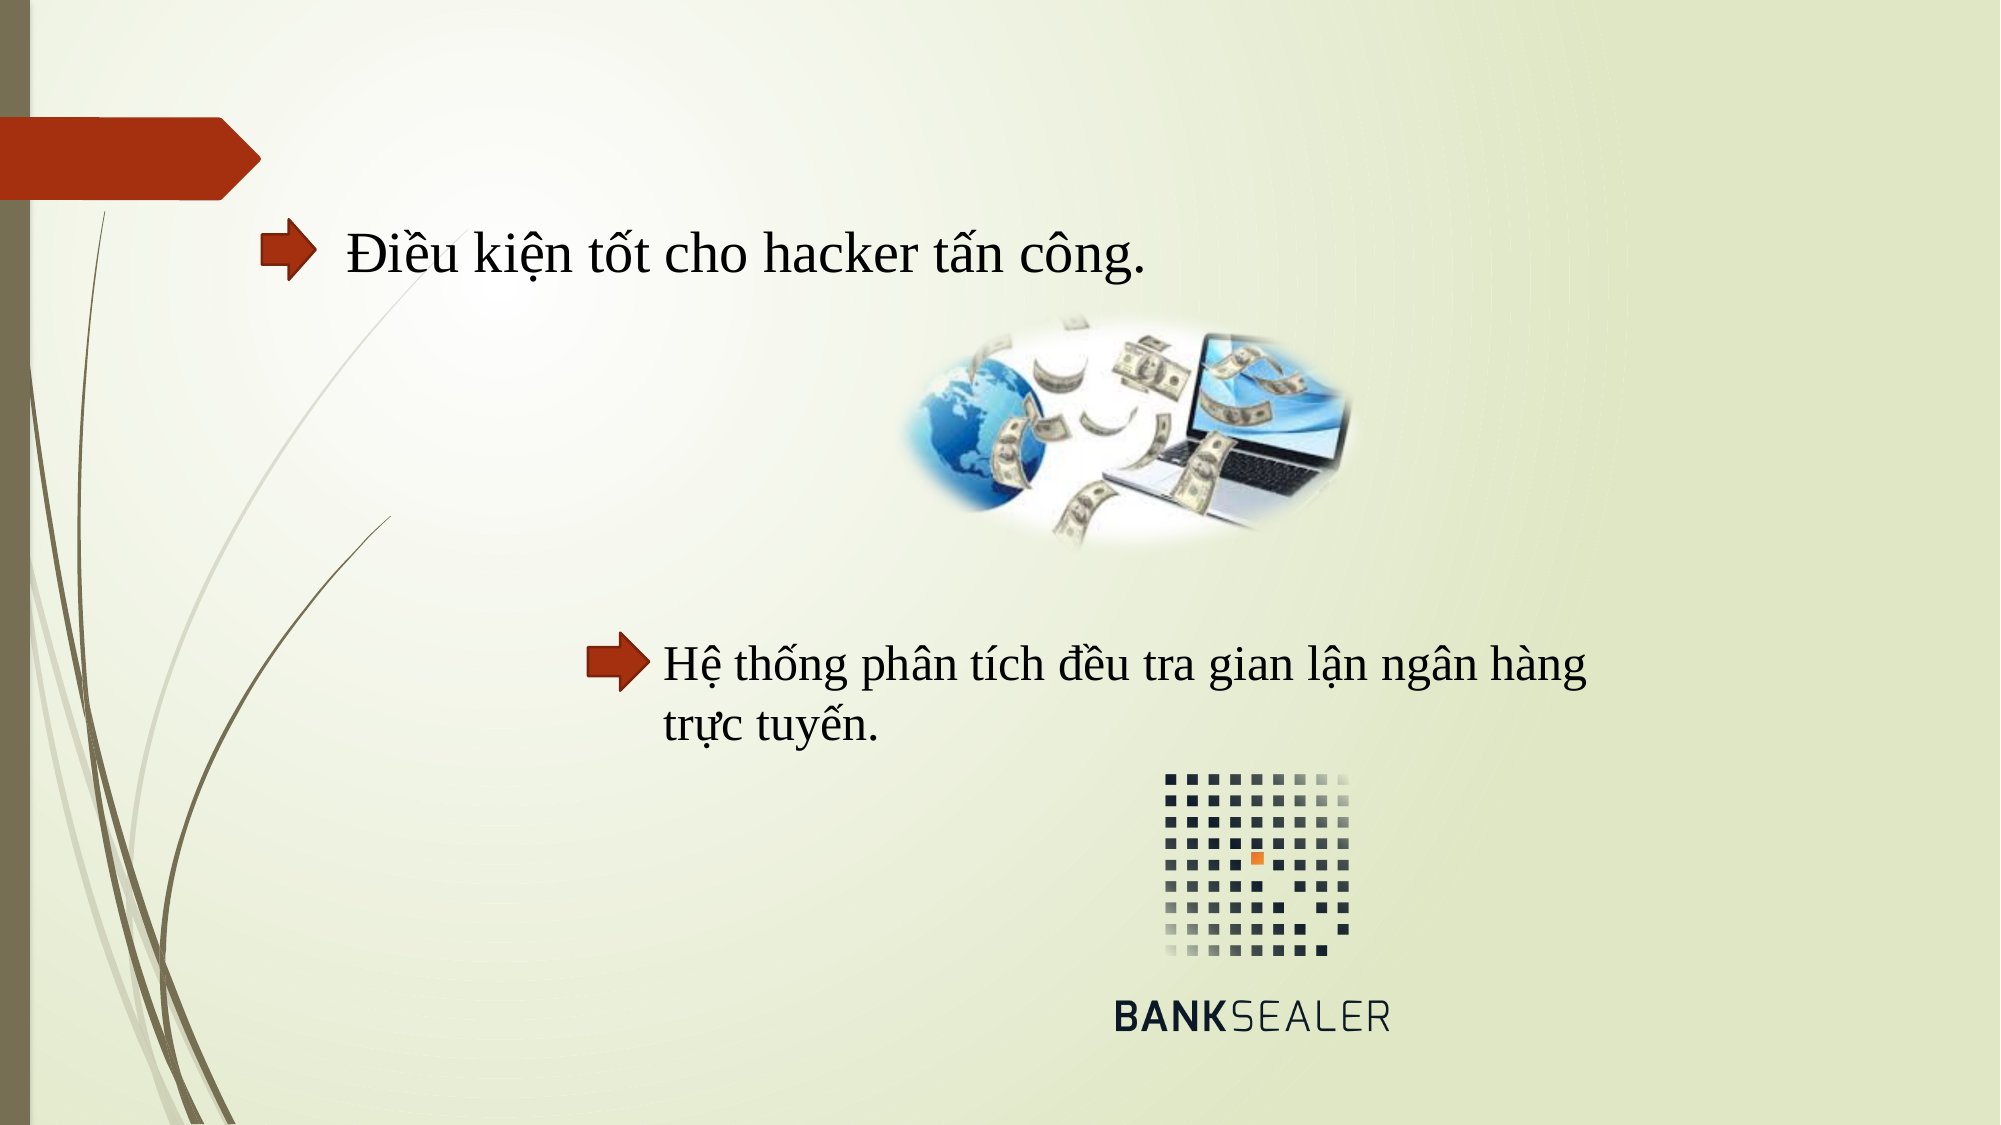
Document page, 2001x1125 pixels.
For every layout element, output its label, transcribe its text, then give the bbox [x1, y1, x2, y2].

text_box [260, 218, 317, 282]
picture [1053, 702, 1451, 1100]
text_box Điều kiện tốt cho hacker tấn công. [331, 206, 1185, 292]
picture [888, 304, 1373, 560]
text_box [586, 631, 649, 692]
text_box Hệ thống phân tích đều tra gian lận ngân hàng trực tuyến. [649, 622, 1659, 758]
